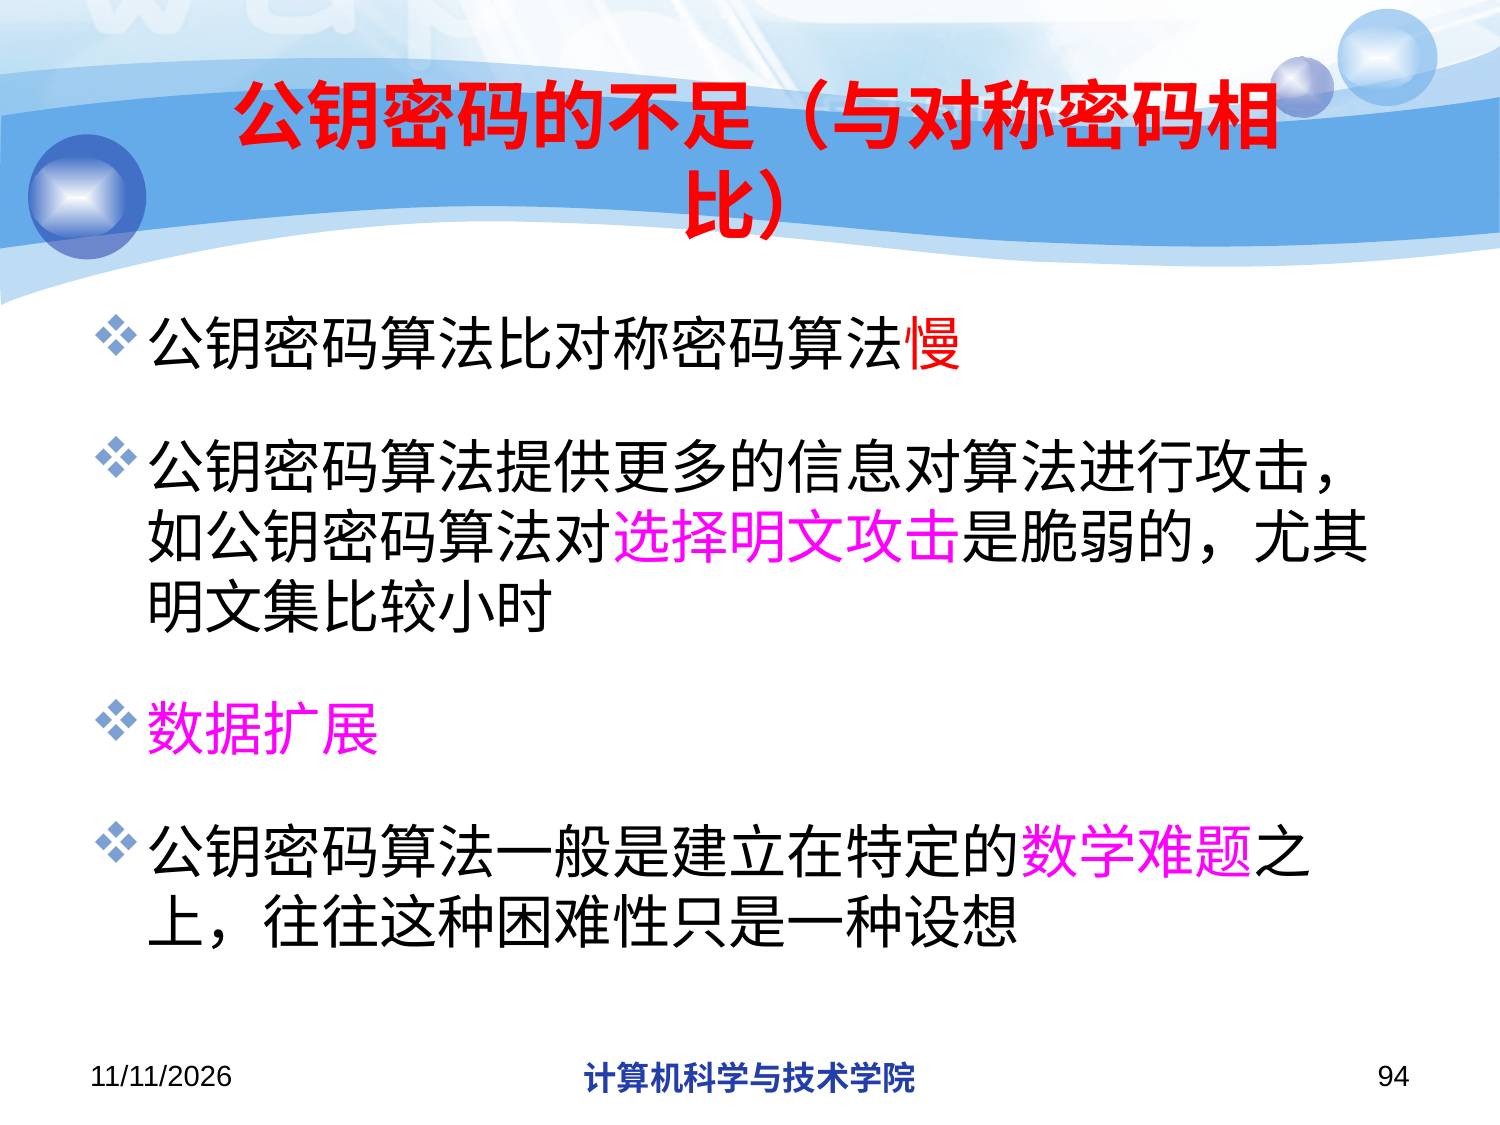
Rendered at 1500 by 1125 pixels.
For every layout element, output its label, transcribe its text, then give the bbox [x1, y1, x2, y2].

list 公钥密码算法比对称密码算法慢 公钥密码算法提供更多的信息对算法进行攻击，如公钥密码算法对选择明文攻击是脆弱的，尤其明文集比较小时 数据扩展 公钥密码算法一般是建立在特定的数学难题之上，往往这种困难性只是一种设想 [74, 299, 1426, 1038]
slide_number 94 [1074, 1049, 1426, 1103]
footer 计算机科学与技术学院 [512, 1049, 988, 1103]
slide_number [74, 1049, 426, 1103]
picture [0, 0, 1500, 112]
title 公钥密码的不足（与对称密码相比） [149, 112, 1363, 206]
